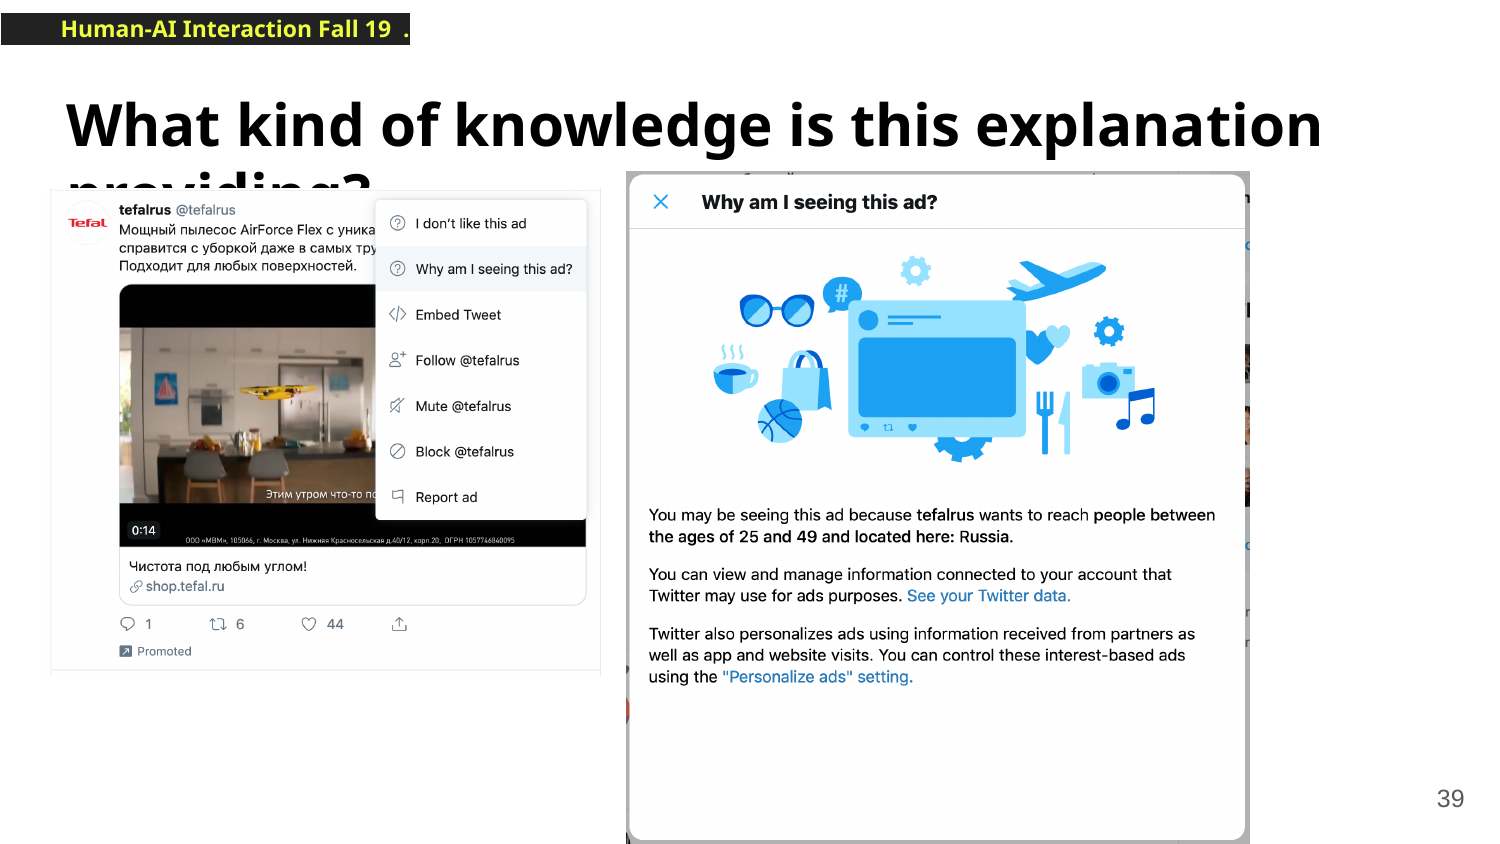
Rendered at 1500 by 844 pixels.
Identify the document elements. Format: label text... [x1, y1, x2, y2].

picture [44, 188, 605, 676]
title What kind of knowledge is this explanation providing? [51, 72, 1449, 167]
slide_number ‹#› [1389, 764, 1480, 830]
picture [626, 170, 1250, 844]
